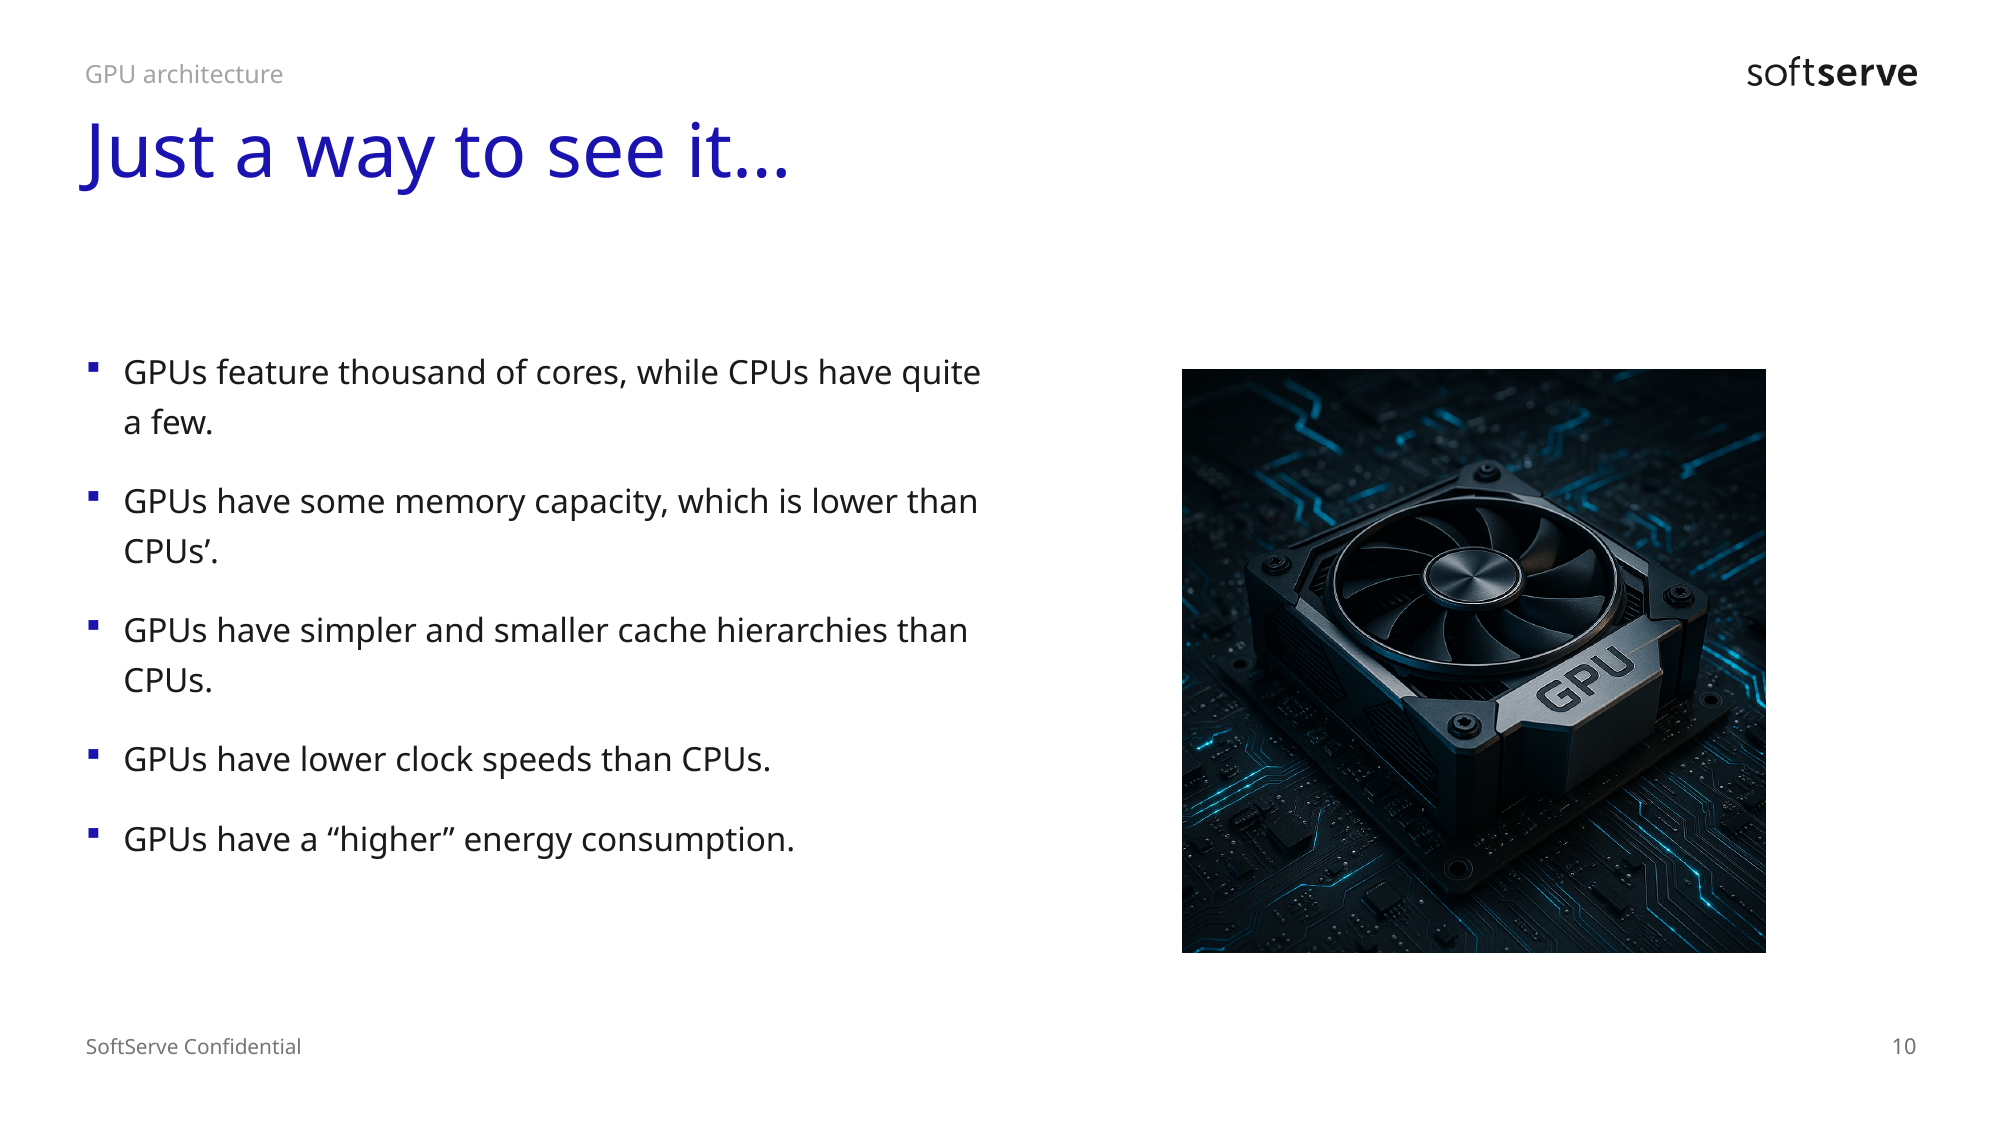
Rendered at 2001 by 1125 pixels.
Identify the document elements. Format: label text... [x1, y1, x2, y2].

list GPU architecture [84, 49, 1667, 99]
title Just a way to see it… [85, 108, 1916, 266]
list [1181, 368, 1766, 953]
list GPUs feature thousand of cores, while CPUs have quite a few. GPUs have some memory capacity, which is lower than CPUs’. GPUs have simpler and smaller cache hierarchies than CPUs. GPUs have lower clock speeds than CPUs. GPUs have a “higher” energy consumption. [85, 341, 1000, 953]
picture [1747, 56, 1917, 86]
slide_number 10 [1815, 1017, 1917, 1078]
